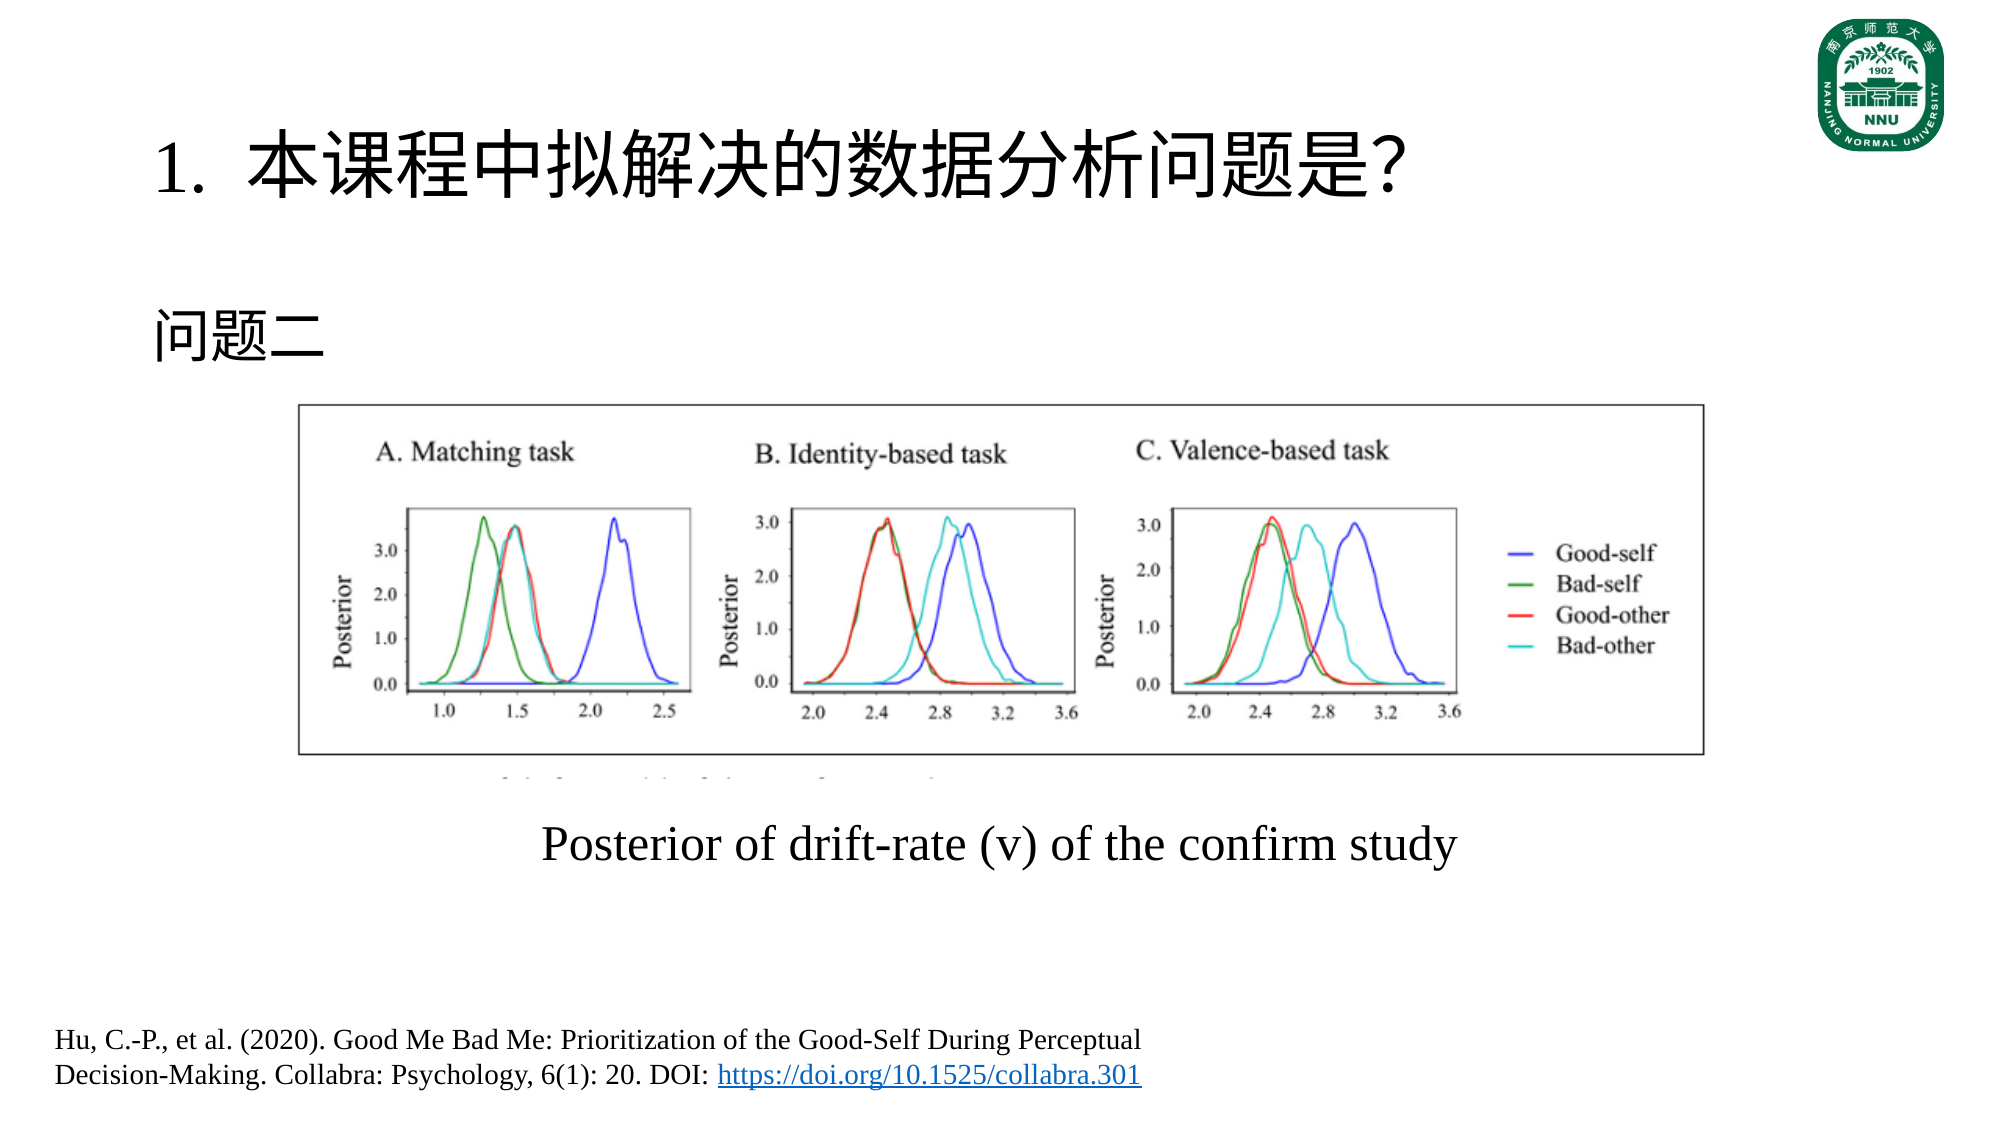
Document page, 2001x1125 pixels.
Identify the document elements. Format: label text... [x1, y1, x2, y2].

title 1. 本课程中拟解决的数据分析问题是？ [137, 59, 1863, 278]
text_box Posterior of drift-rate (v) of the confirm study [526, 803, 1474, 879]
text_box Hu, C.-P., et al. (2020). Good Me Bad Me: Prioritization of the Good-Self During Perceptual Decision-Making. Collabra: Psychology, 6(1): 20. DOI: https://doi.org/10.1525/collabra.301 [39, 1013, 1256, 1098]
picture [1817, 18, 1944, 152]
picture [264, 370, 1736, 779]
list 问题二 [137, 299, 794, 1013]
